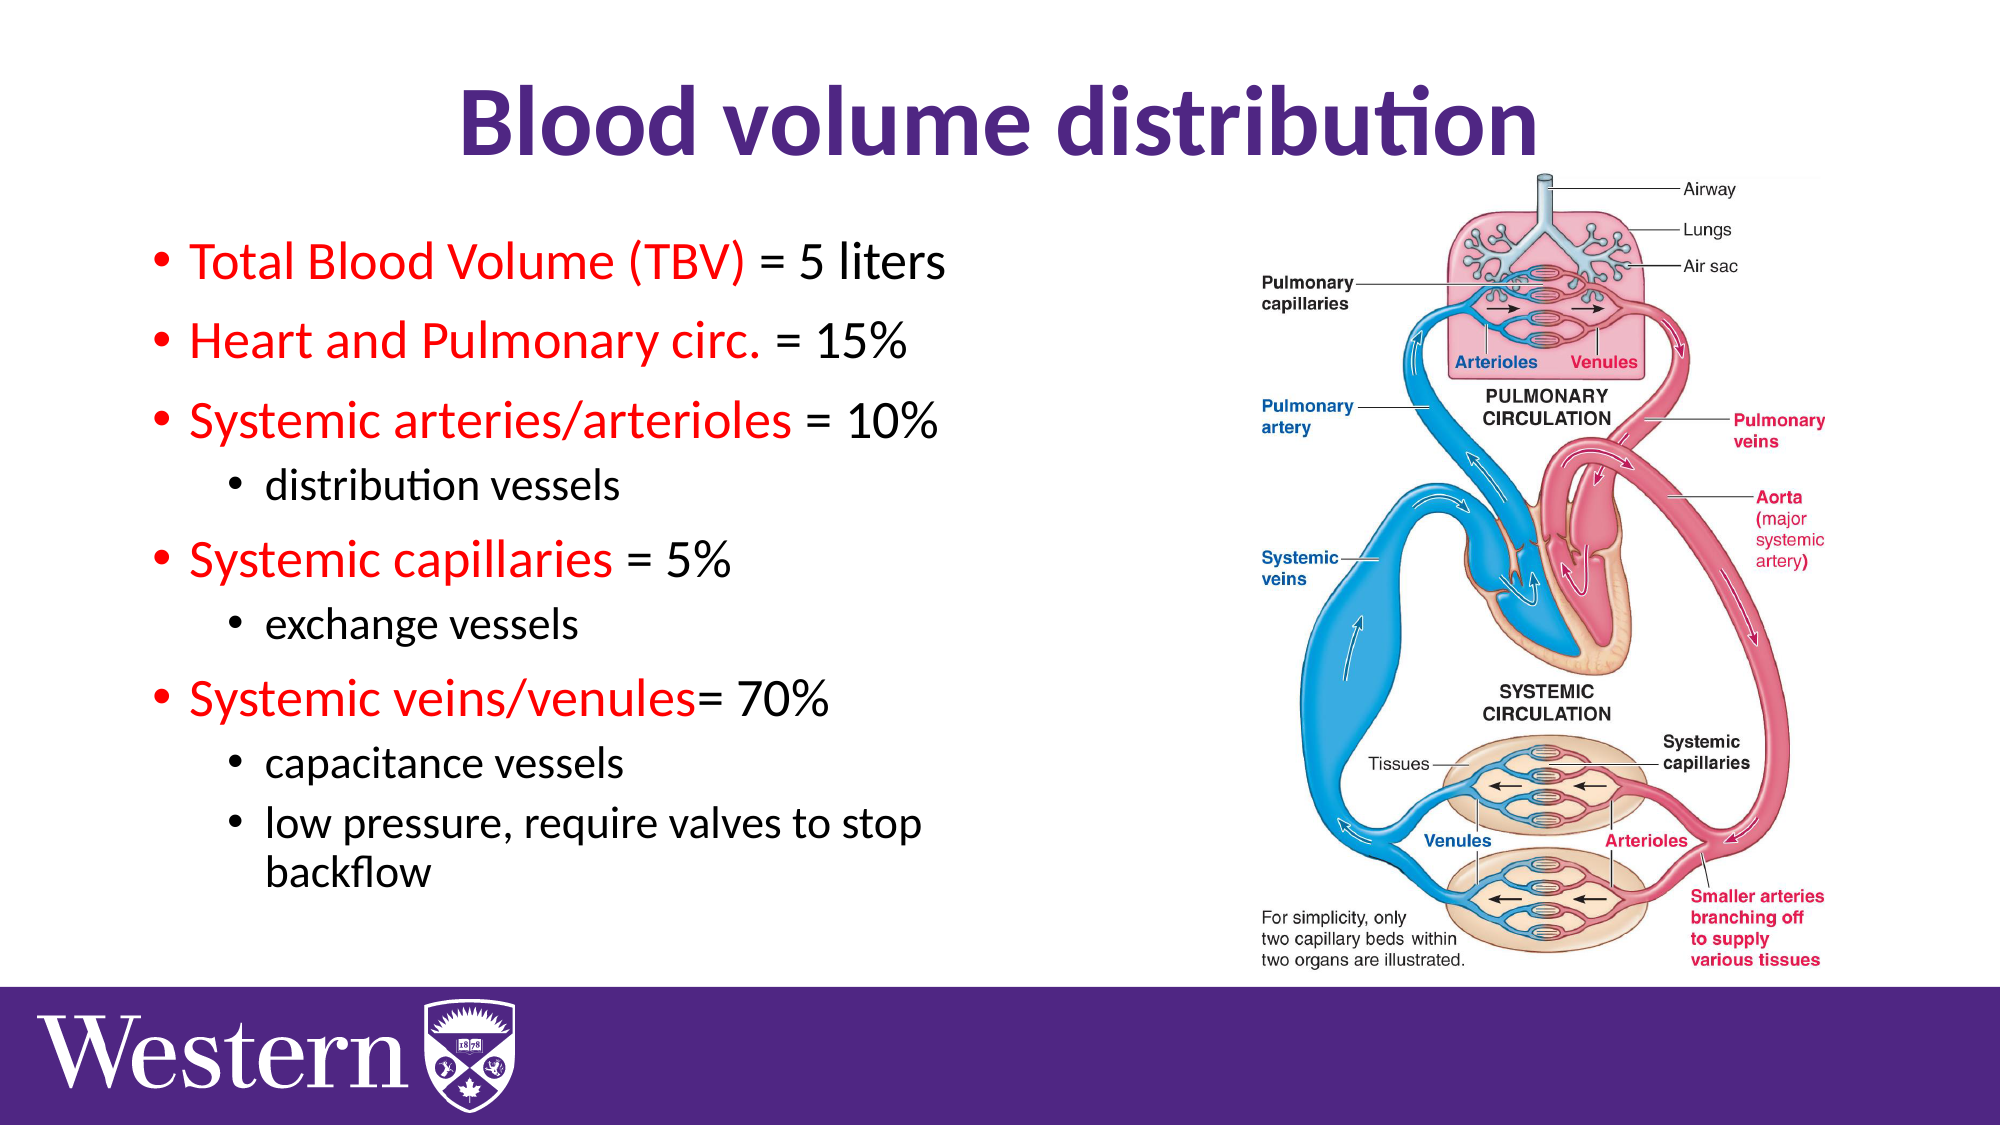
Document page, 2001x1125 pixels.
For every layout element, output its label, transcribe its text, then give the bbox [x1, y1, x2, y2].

text_box [0, 986, 2000, 1125]
list Total Blood Volume (TBV) = 5 liters Heart and Pulmonary circ. = 15% Systemic arteries/arterioles = 10% distribution vessels Systemic capillaries = 5% exchange vessels Systemic veins/venules= 70% capacitance vessels low pressure, require valves to stop backflow [137, 225, 982, 975]
picture [37, 999, 515, 1113]
picture [1261, 170, 1825, 981]
title Blood volume distribution [137, 32, 1863, 213]
